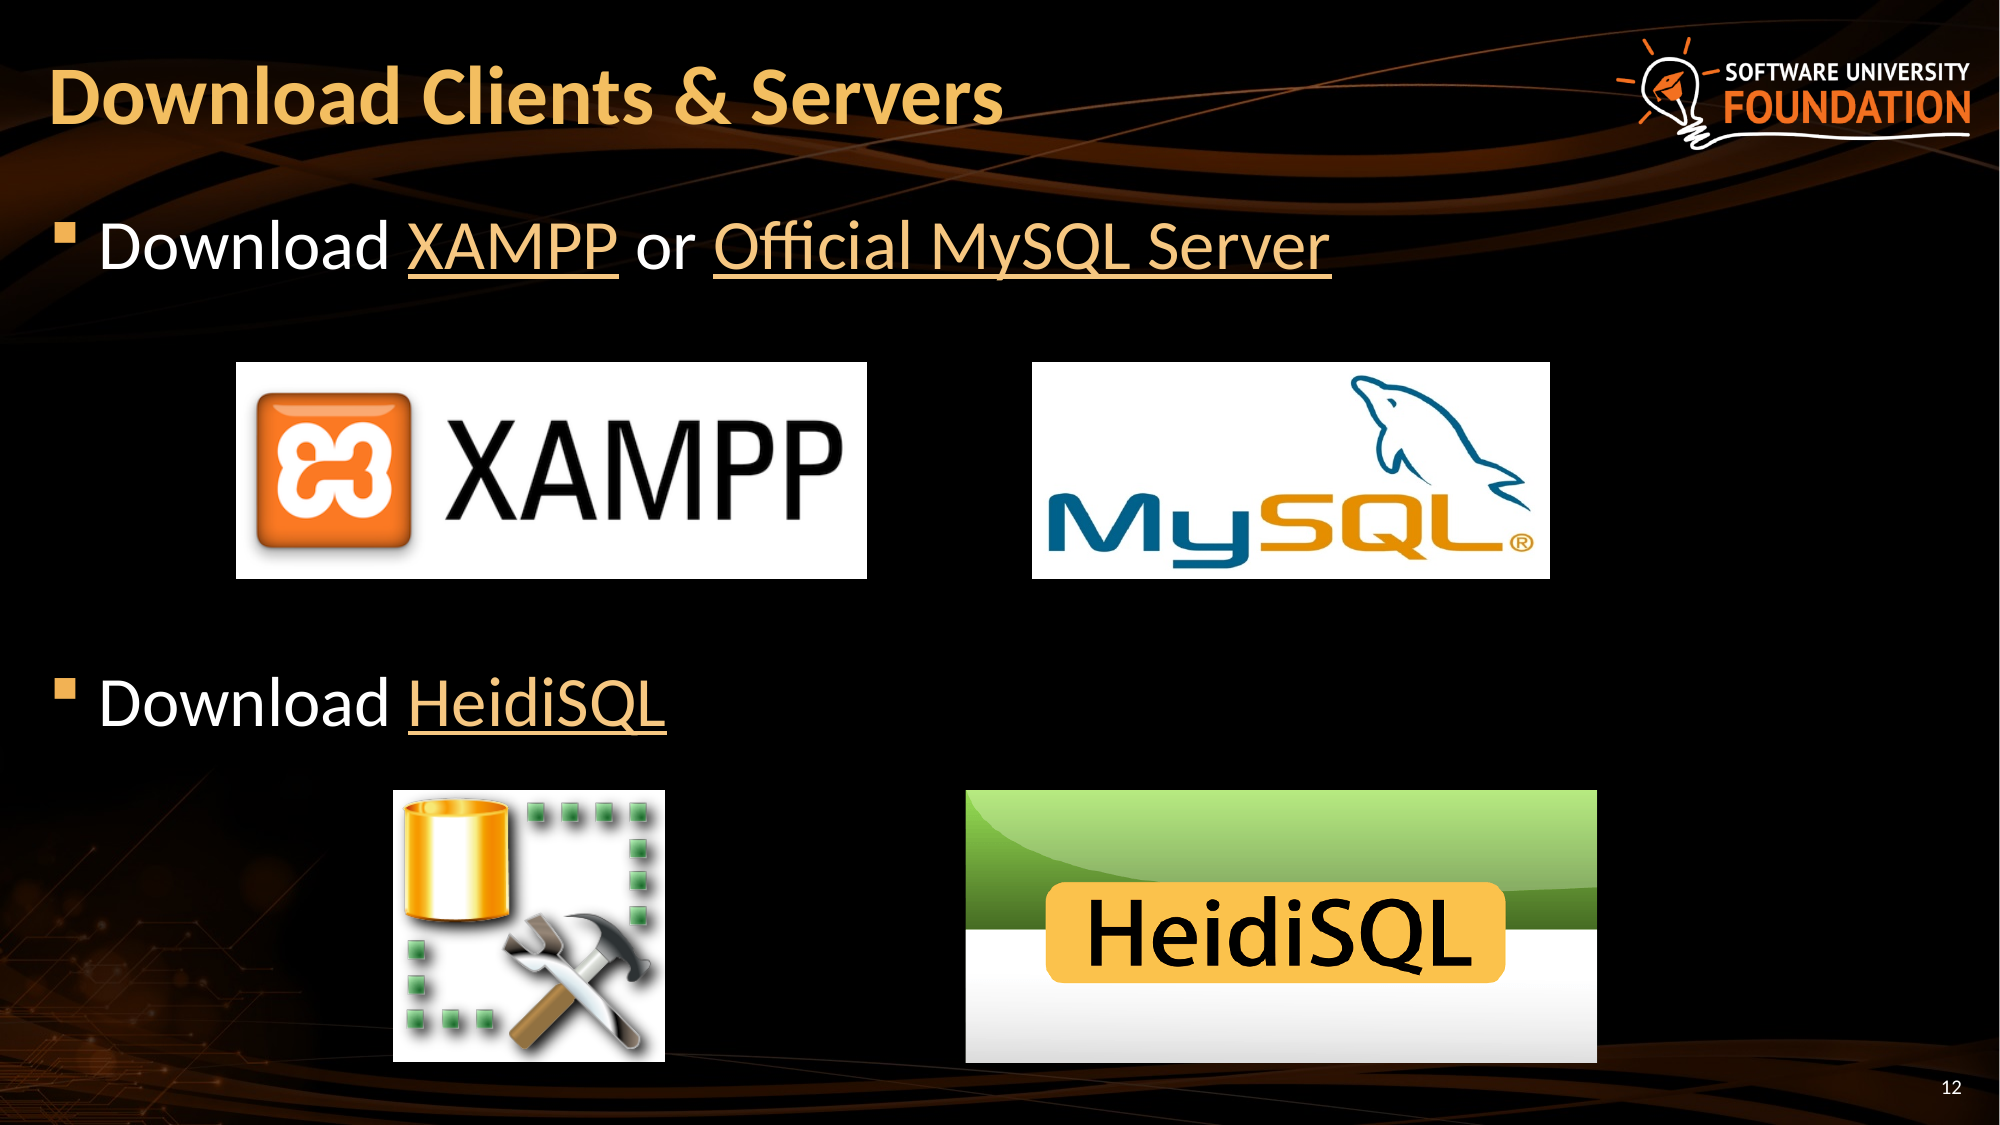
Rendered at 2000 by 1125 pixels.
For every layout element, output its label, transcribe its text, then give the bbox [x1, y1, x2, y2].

list Download XAMPP or Official MySQL Server Download HeidiSQL [31, 188, 1968, 1103]
title Download Clients & Servers [30, 6, 1602, 189]
picture [0, 0, 2000, 1125]
